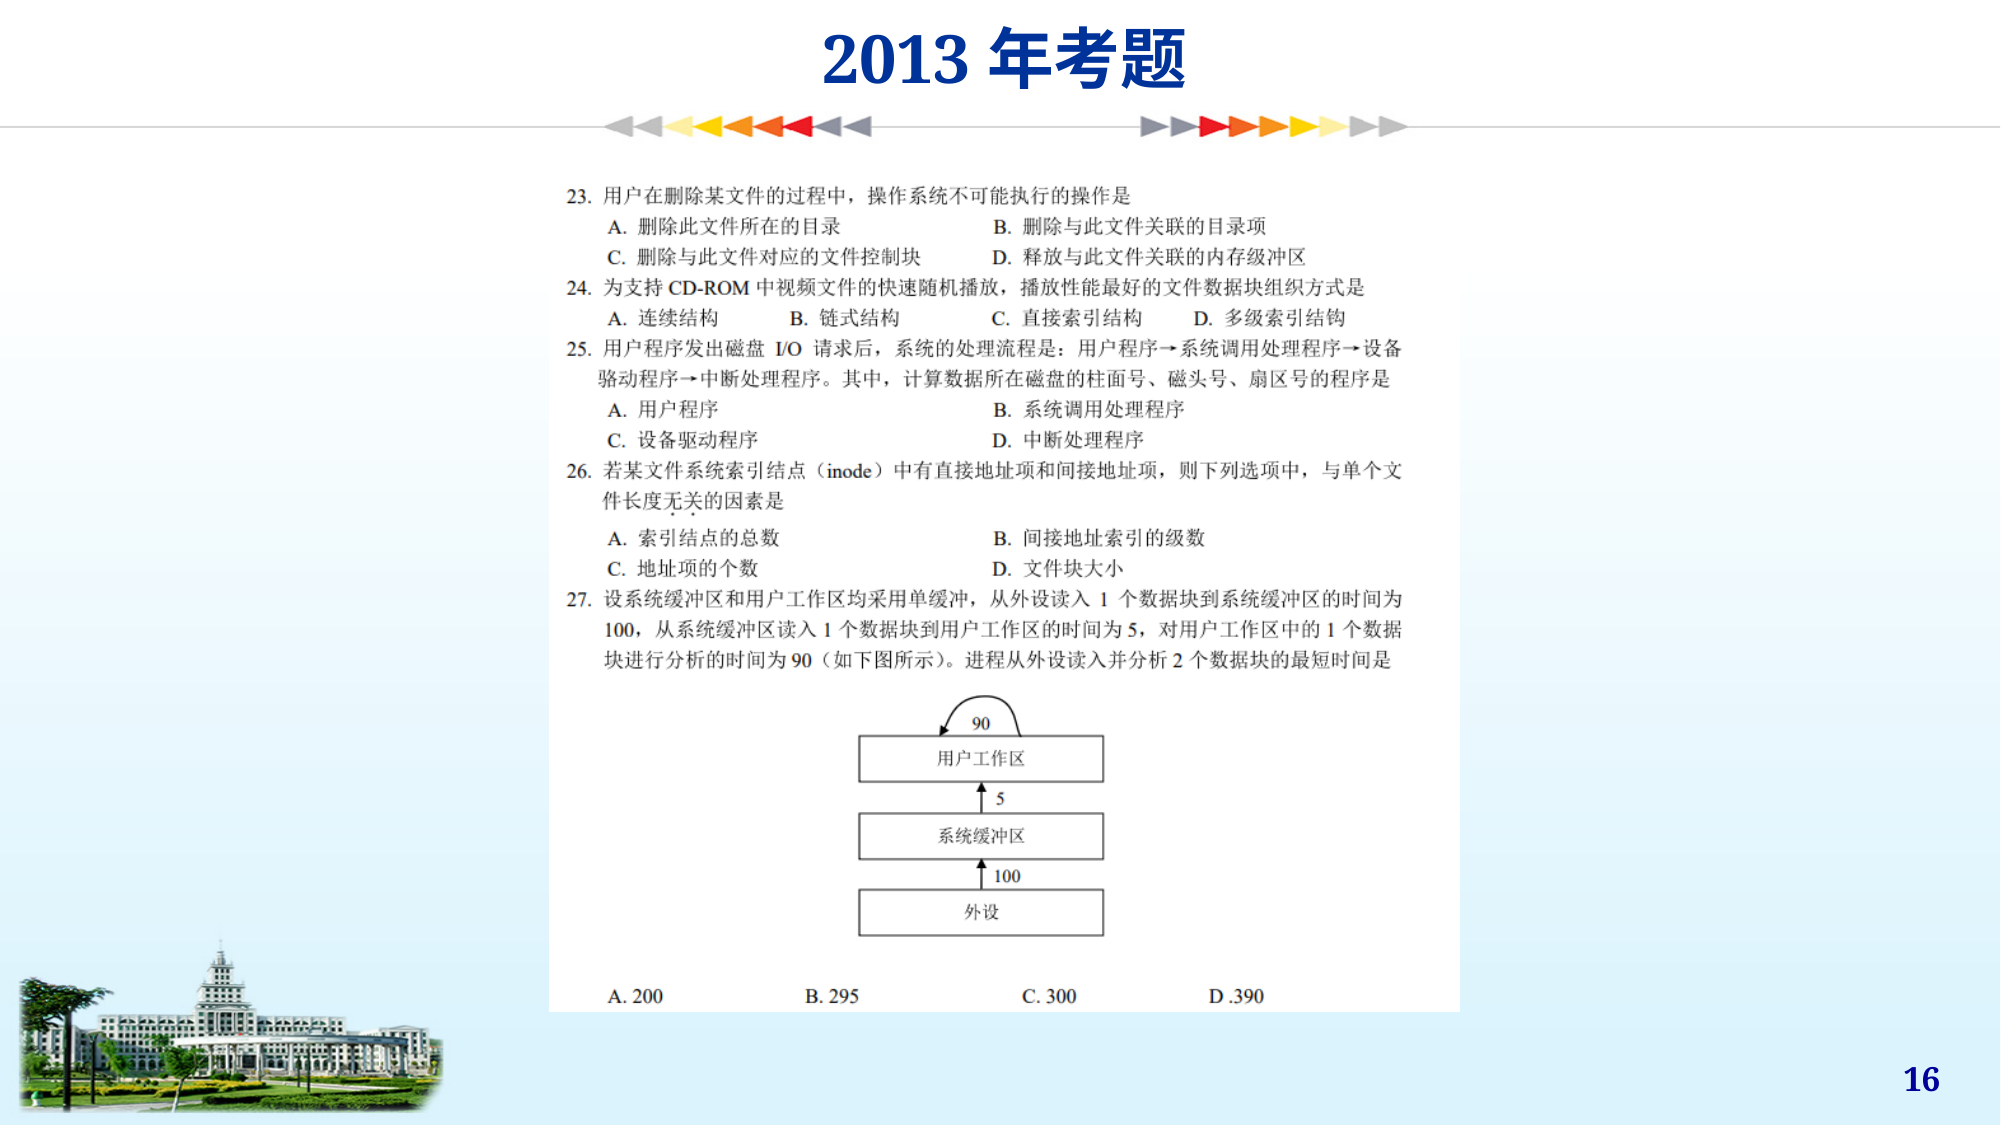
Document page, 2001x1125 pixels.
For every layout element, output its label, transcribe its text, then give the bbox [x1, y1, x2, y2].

picture [0, 0, 2001, 1125]
slide_number 16 [1843, 1042, 2000, 1118]
title 2013年考题 [254, 9, 1755, 104]
